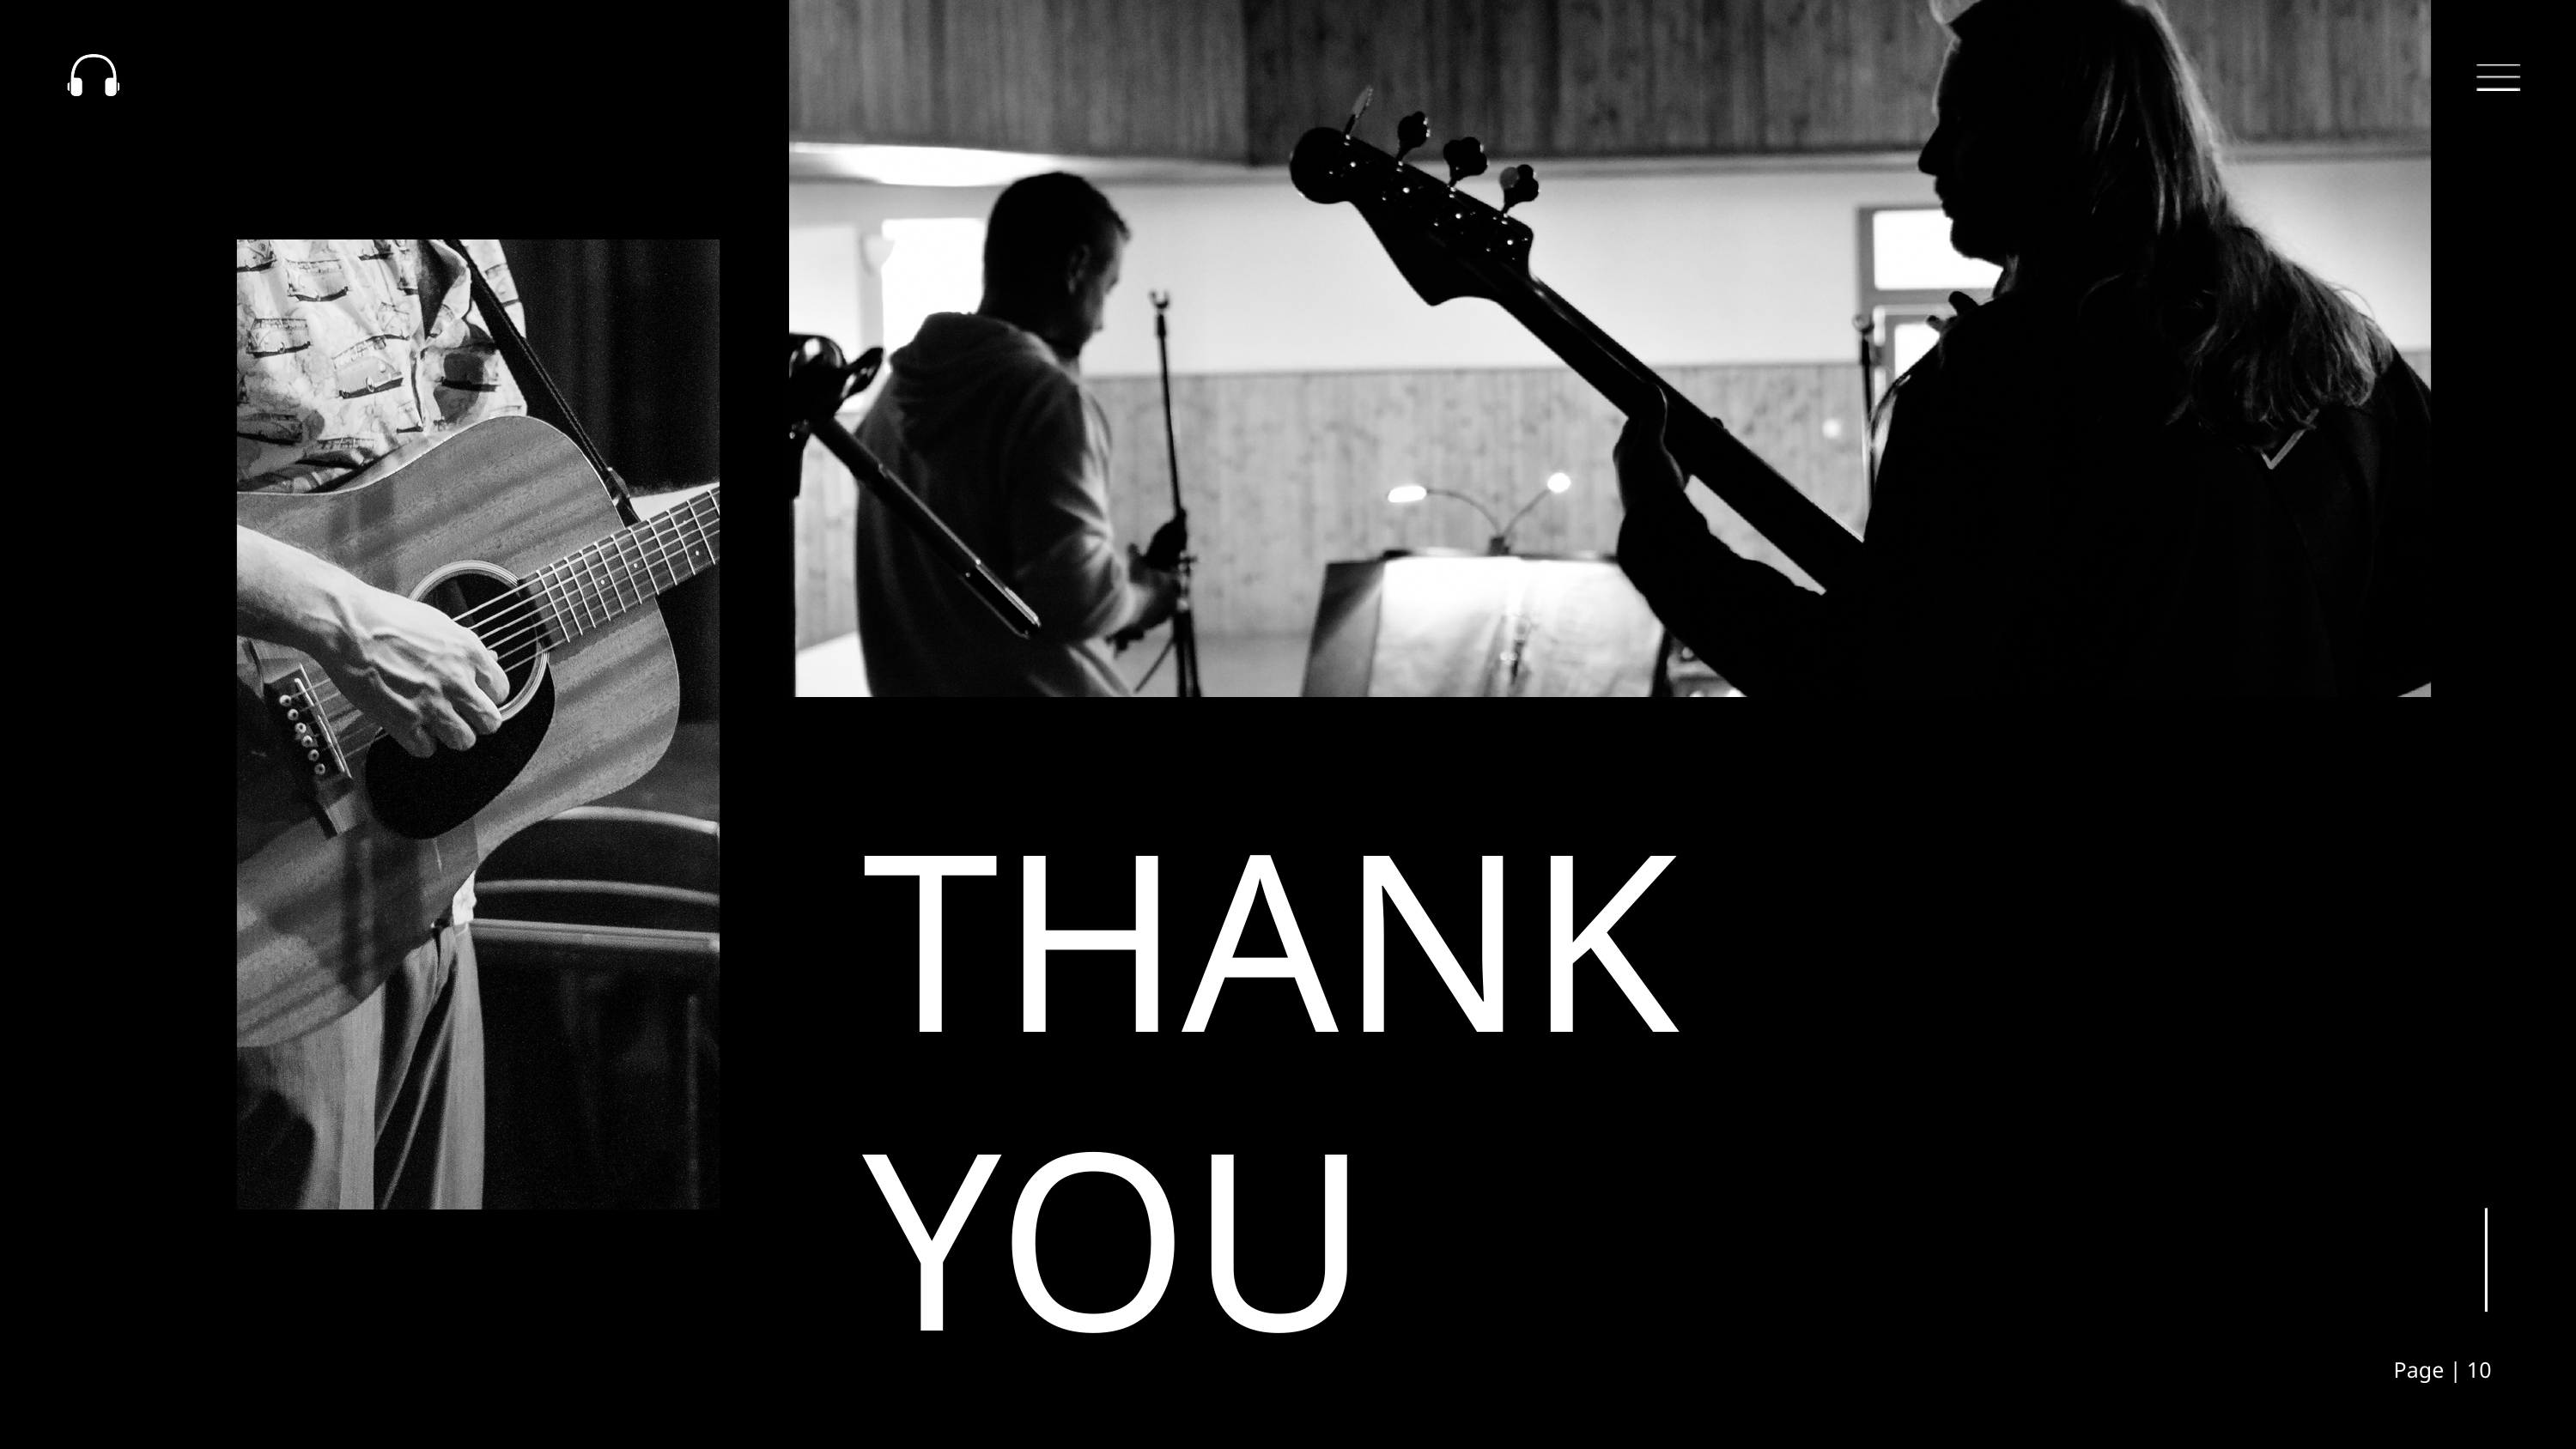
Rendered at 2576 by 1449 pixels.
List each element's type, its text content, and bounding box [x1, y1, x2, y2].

text_box Page | 10 [2273, 1352, 2492, 1383]
text_box THANK YOU [862, 783, 2085, 1380]
text_box [2476, 64, 2521, 91]
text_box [788, 0, 2432, 698]
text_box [236, 239, 720, 1210]
text_box [67, 54, 120, 96]
